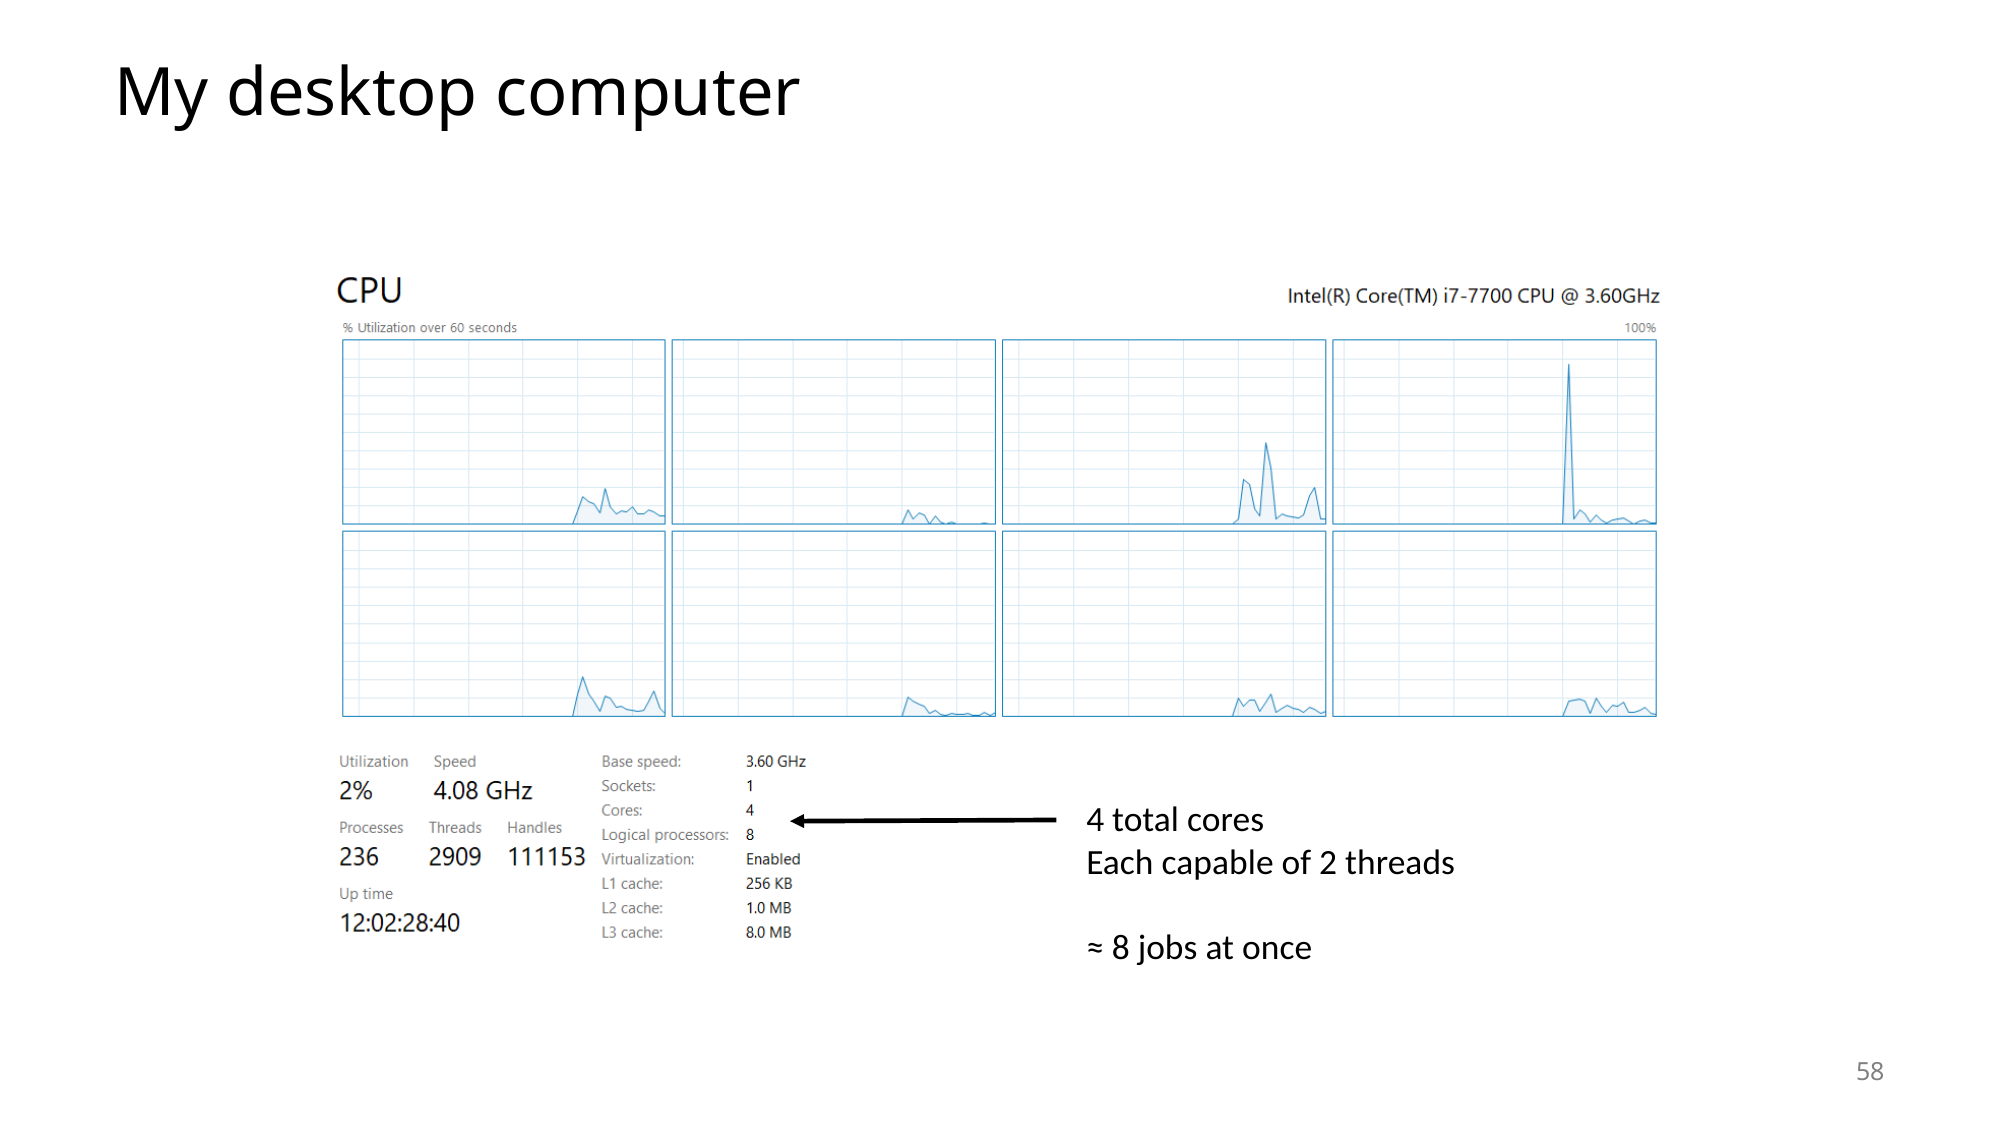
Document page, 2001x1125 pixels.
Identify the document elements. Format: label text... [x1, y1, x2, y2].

text_box 4 total cores Each capable of 2 threads ≈ 8 jobs at once [1071, 955, 1503, 988]
title My desktop computer [99, 37, 1900, 150]
picture [324, 262, 1675, 955]
slide_number 58 [1749, 1042, 1900, 1103]
